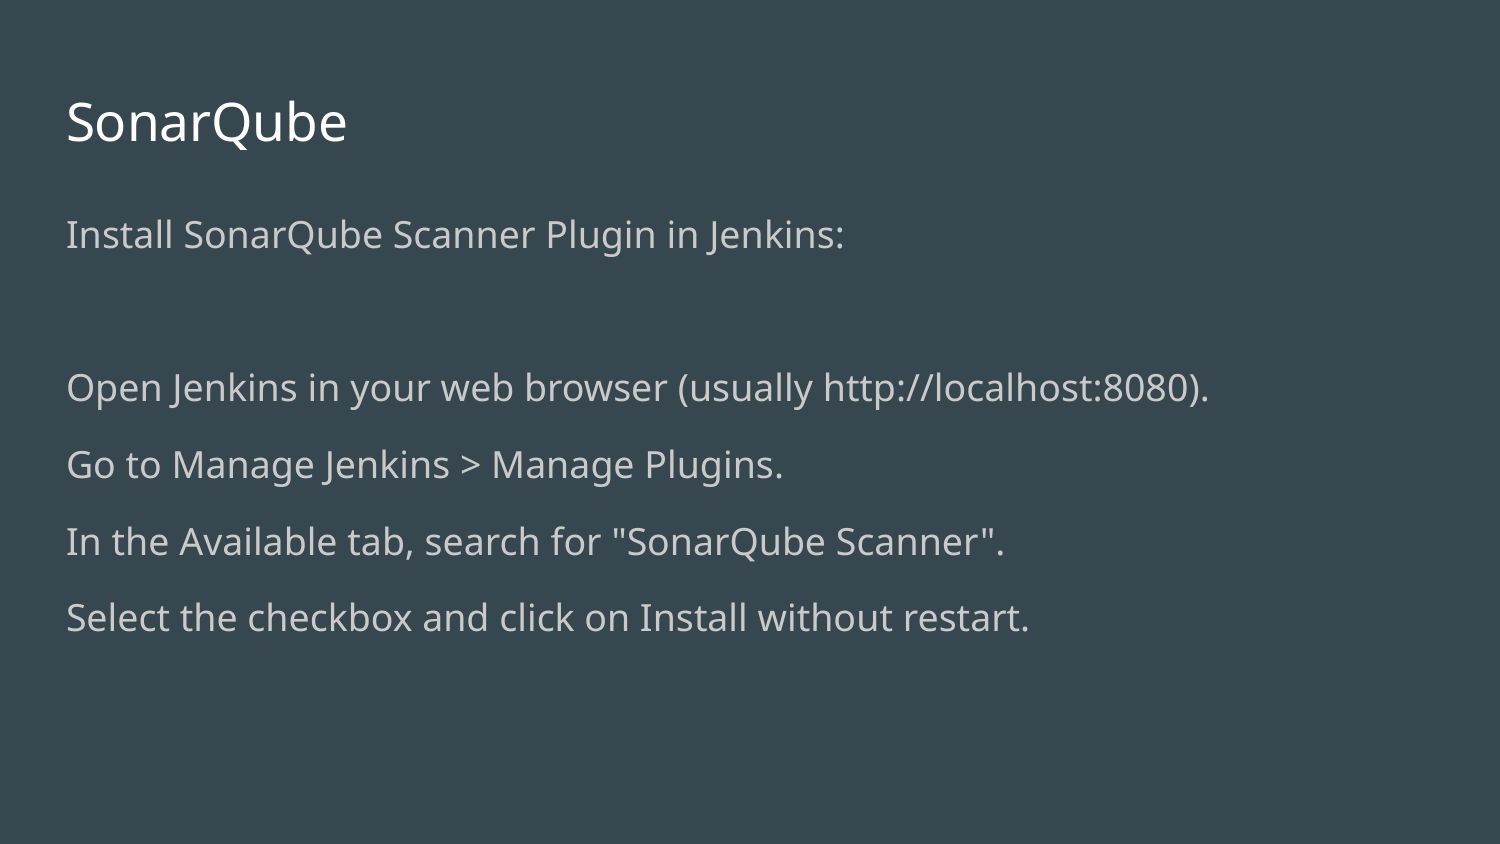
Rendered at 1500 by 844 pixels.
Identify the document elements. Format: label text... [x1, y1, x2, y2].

title SonarQube [51, 72, 1449, 167]
list Install SonarQube Scanner Plugin in Jenkins: Open Jenkins in your web browser (usually http://localhost:8080). Go to Manage Jenkins > Manage Plugins. In the Available tab, search for "SonarQube Scanner". Select the checkbox and click on Install without restart. [51, 189, 1449, 750]
